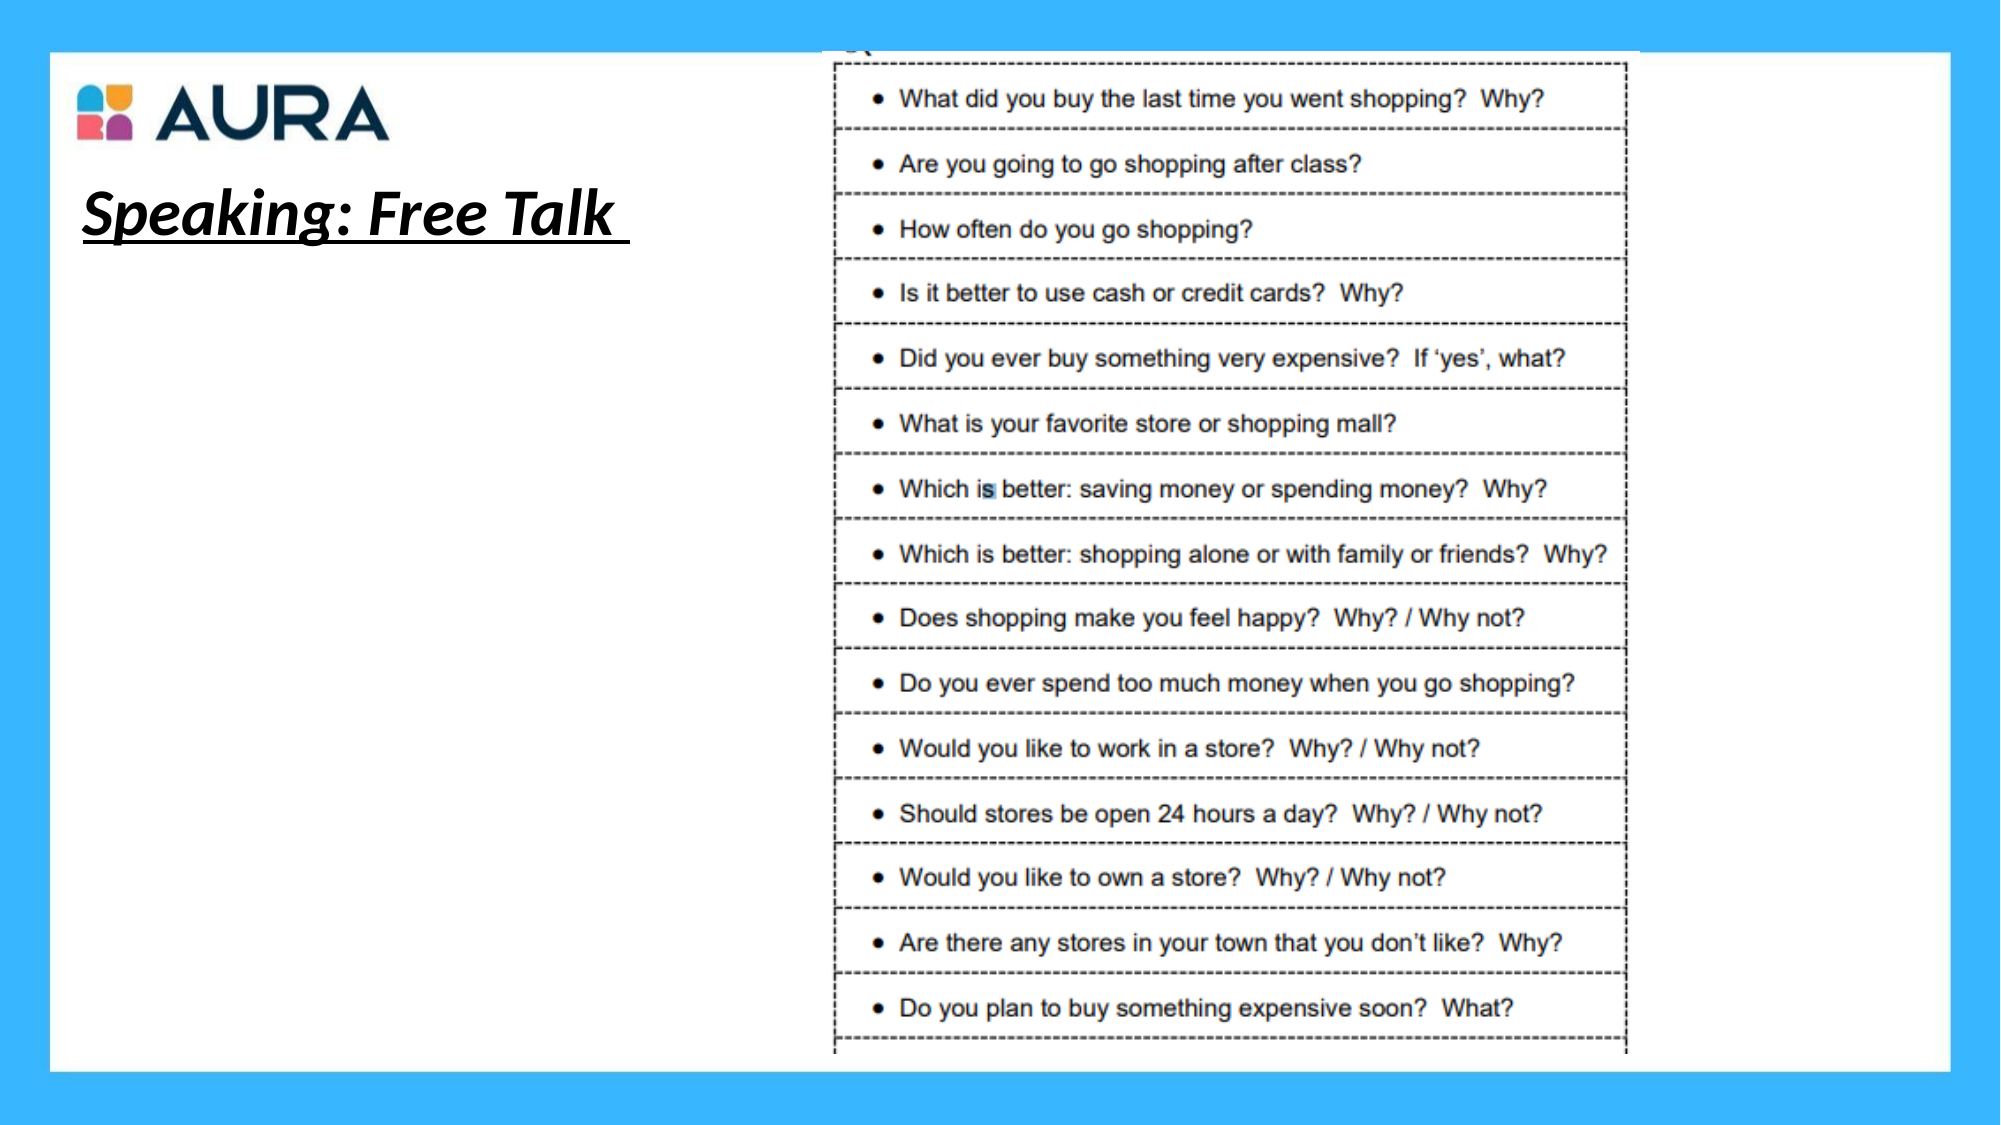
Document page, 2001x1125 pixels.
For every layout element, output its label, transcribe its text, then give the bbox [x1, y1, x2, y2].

text_box Speaking: Free Talk [59, 170, 817, 285]
picture [0, 0, 2001, 1125]
